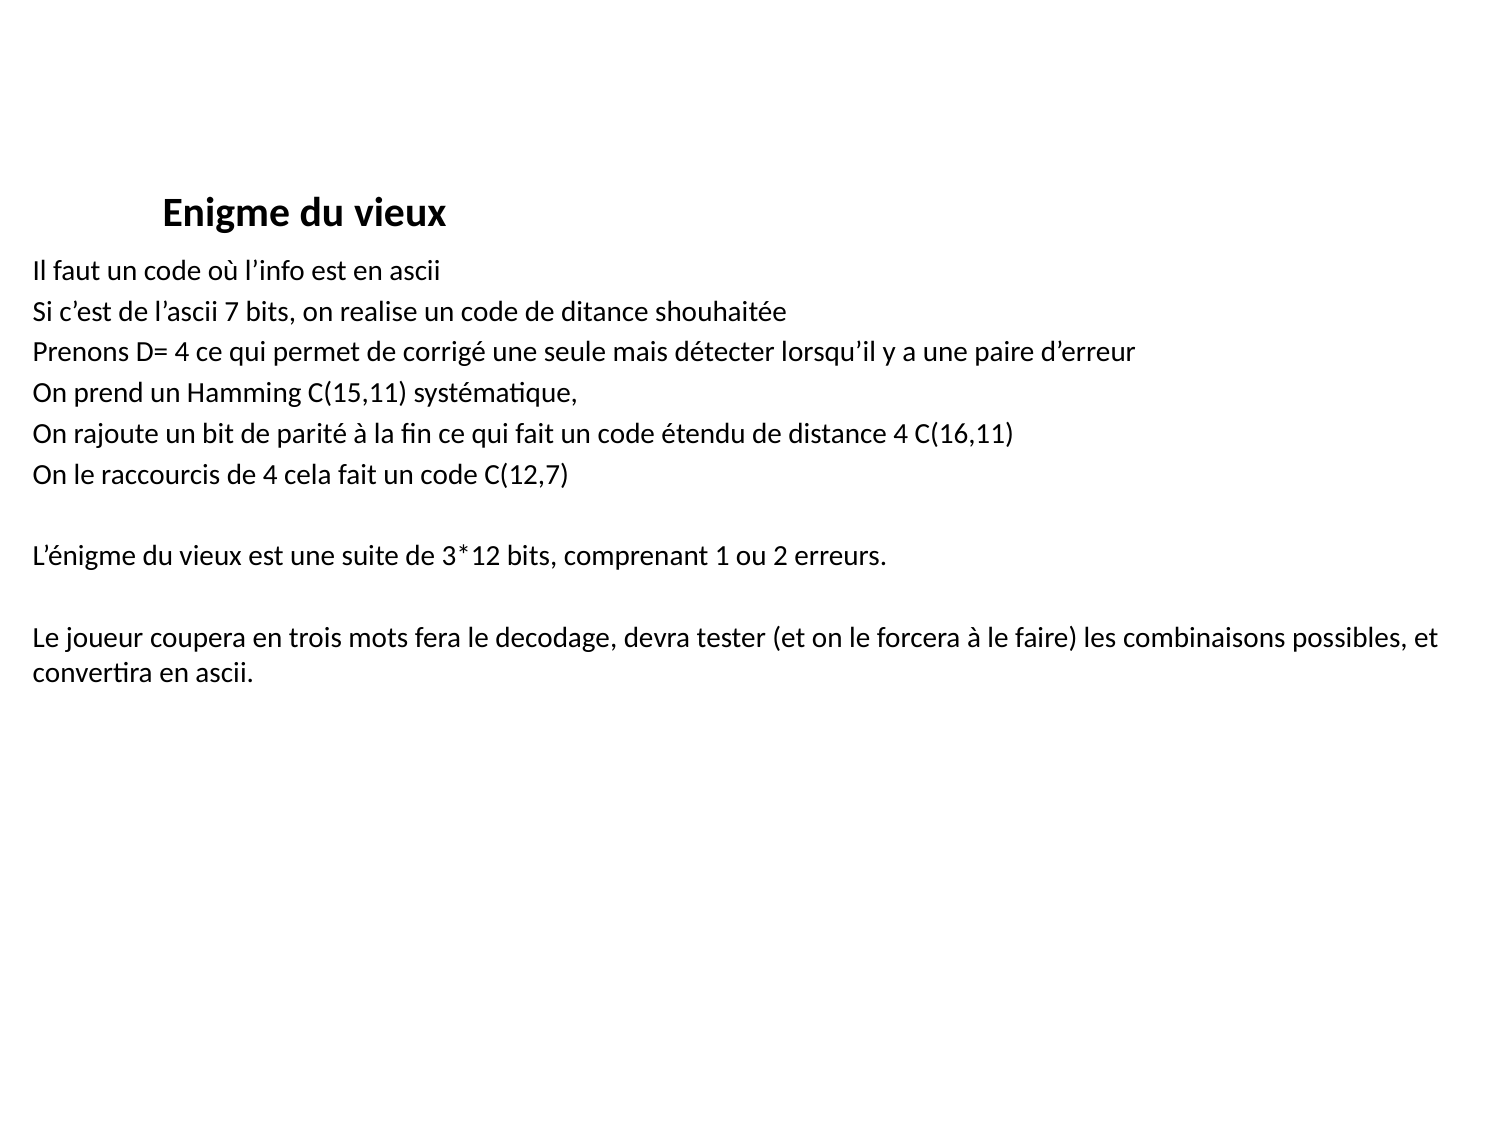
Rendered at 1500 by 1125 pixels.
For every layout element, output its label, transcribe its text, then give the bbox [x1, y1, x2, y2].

list Il faut un code où l’info est en ascii Si c’est de l’ascii 7 bits, on realise un code de ditance shouhaitée Prenons D= 4 ce qui permet de corrigé une seule mais détecter lorsqu’il y a une paire d’erreur On prend un Hamming C(15,11) systématique, On rajoute un bit de parité à la fin ce qui fait un code étendu de distance 4 C(16,11) On le raccourcis de 4 cela fait un code C(12,7) L’énigme du vieux est une suite de 3*12 bits, comprenant 1 ou 2 erreurs. Le joueur coupera en trois mots fera le decodage, devra tester (et on le forcera à le faire) les combinaisons possibles, et convertira en ascii. [17, 243, 1483, 1059]
title Enigme du vieux [147, 149, 1048, 242]
